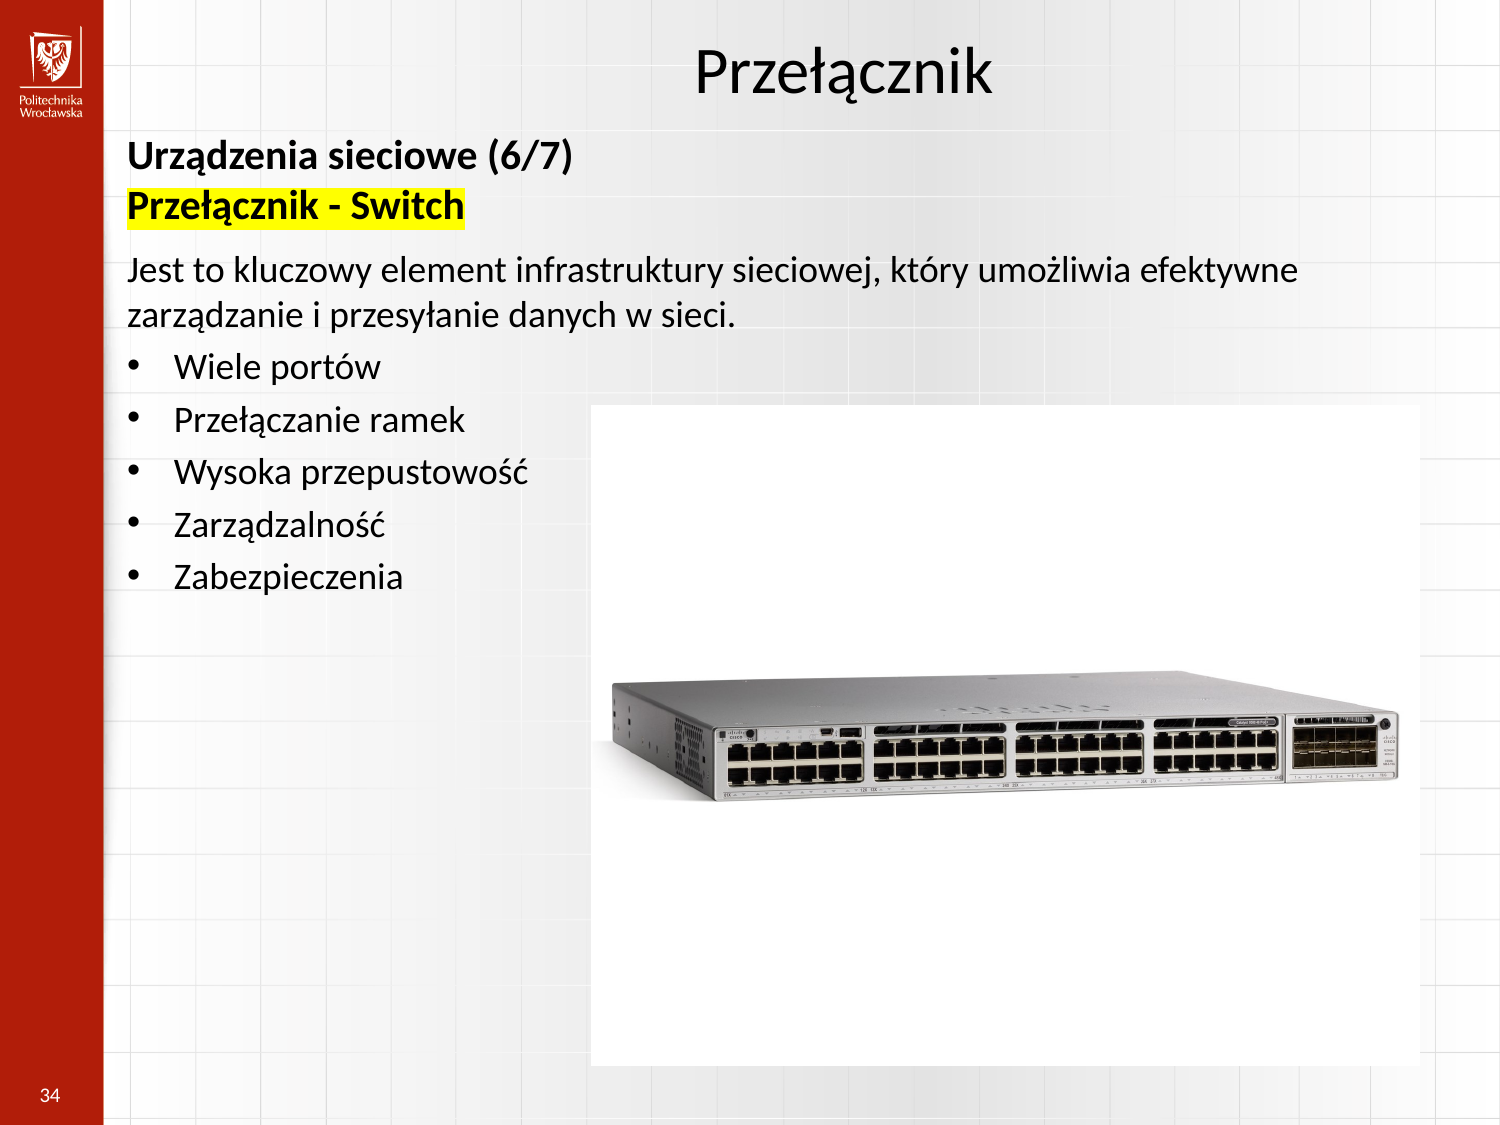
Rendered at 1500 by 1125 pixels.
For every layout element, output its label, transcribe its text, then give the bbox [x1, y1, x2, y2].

list Przełącznik [679, 19, 1483, 1106]
list Jest to kluczowy element infrastruktury sieciowej, który umożliwia efektywne zarządzanie i przesyłanie danych w sieci. Wiele portów Przełączanie ramek Wysoka przepustowość Zarządzalność Zabezpieczenia [112, 236, 1474, 542]
title Urządzenia sieciowe (6/7) Przełącznik - Switch [112, 19, 656, 236]
picture [0, 0, 1500, 1125]
